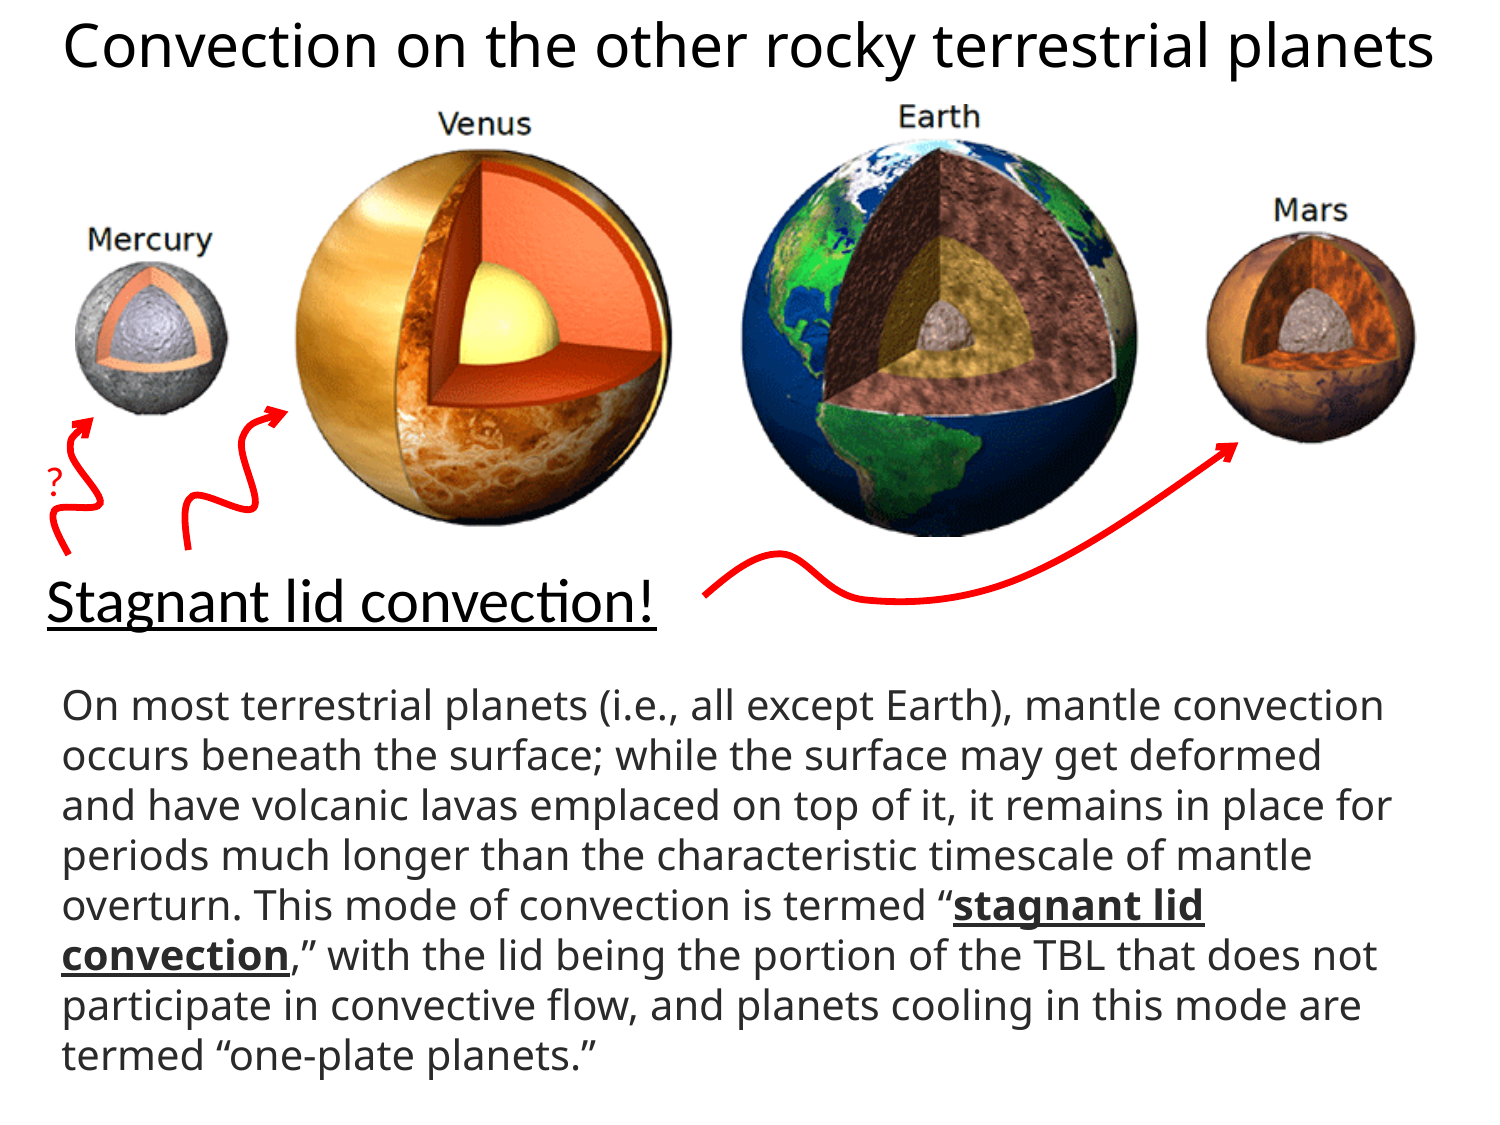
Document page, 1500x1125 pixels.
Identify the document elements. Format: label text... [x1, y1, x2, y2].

text_box [703, 537, 1101, 603]
text_box ? [45, 454, 235, 605]
picture [74, 104, 1417, 537]
text_box On most terrestrial planets (i.e., all except Earth), mantle convection occurs beneath the surface; while the surface may get deformed and have volcanic lavas emplaced on top of it, it remains in place for periods much longer than the characteristic timescale of mantle overturn. This mode of convection is termed “stagnant lid convection,” with the lid being the portion of the TBL that does not participate in convective flow, and planets cooling in this mode are termed “one-plate planets.” [46, 671, 1417, 1086]
text_box Stagnant lid convection! [46, 485, 1489, 786]
text_box [69, 433, 74, 454]
text_box Convection on the other rocky terrestrial planets [0, 0, 1500, 88]
